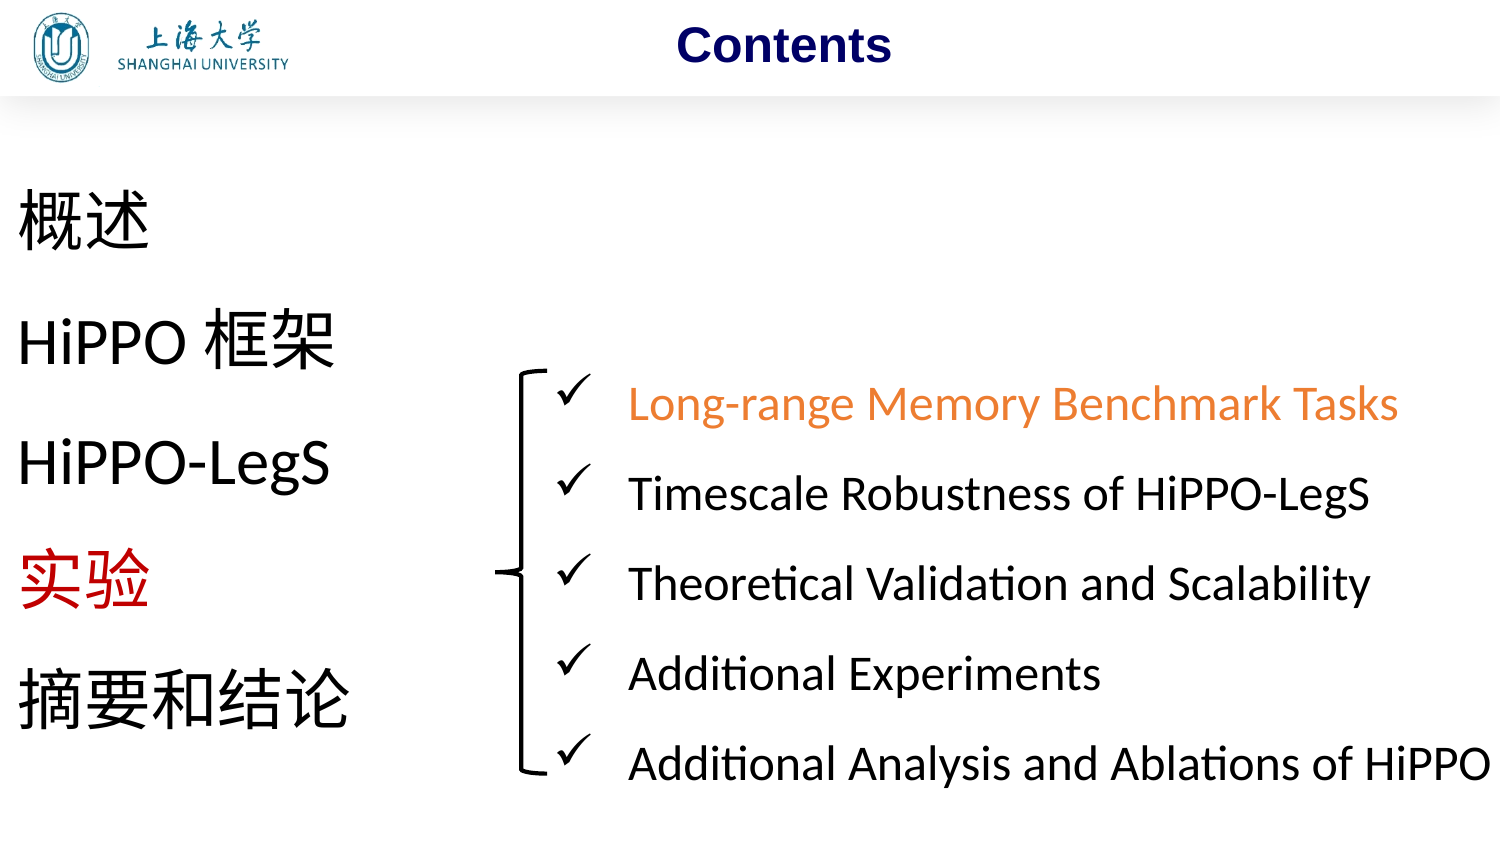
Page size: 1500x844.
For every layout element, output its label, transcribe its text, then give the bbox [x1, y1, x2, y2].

text_box 概述 HiPPO框架 HiPPO-LegS 实验 摘要和结论 [2, 130, 554, 746]
text_box Long-range Memory Benchmark Tasks Timescale Robustness of HiPPO-LegS Theoretical Validation and Scalability Additional Experiments Additional Analysis and Ablations of HiPPO [538, 333, 1500, 798]
text_box [495, 370, 548, 775]
text_box Contents [119, 0, 1449, 95]
picture [16, 0, 119, 87]
